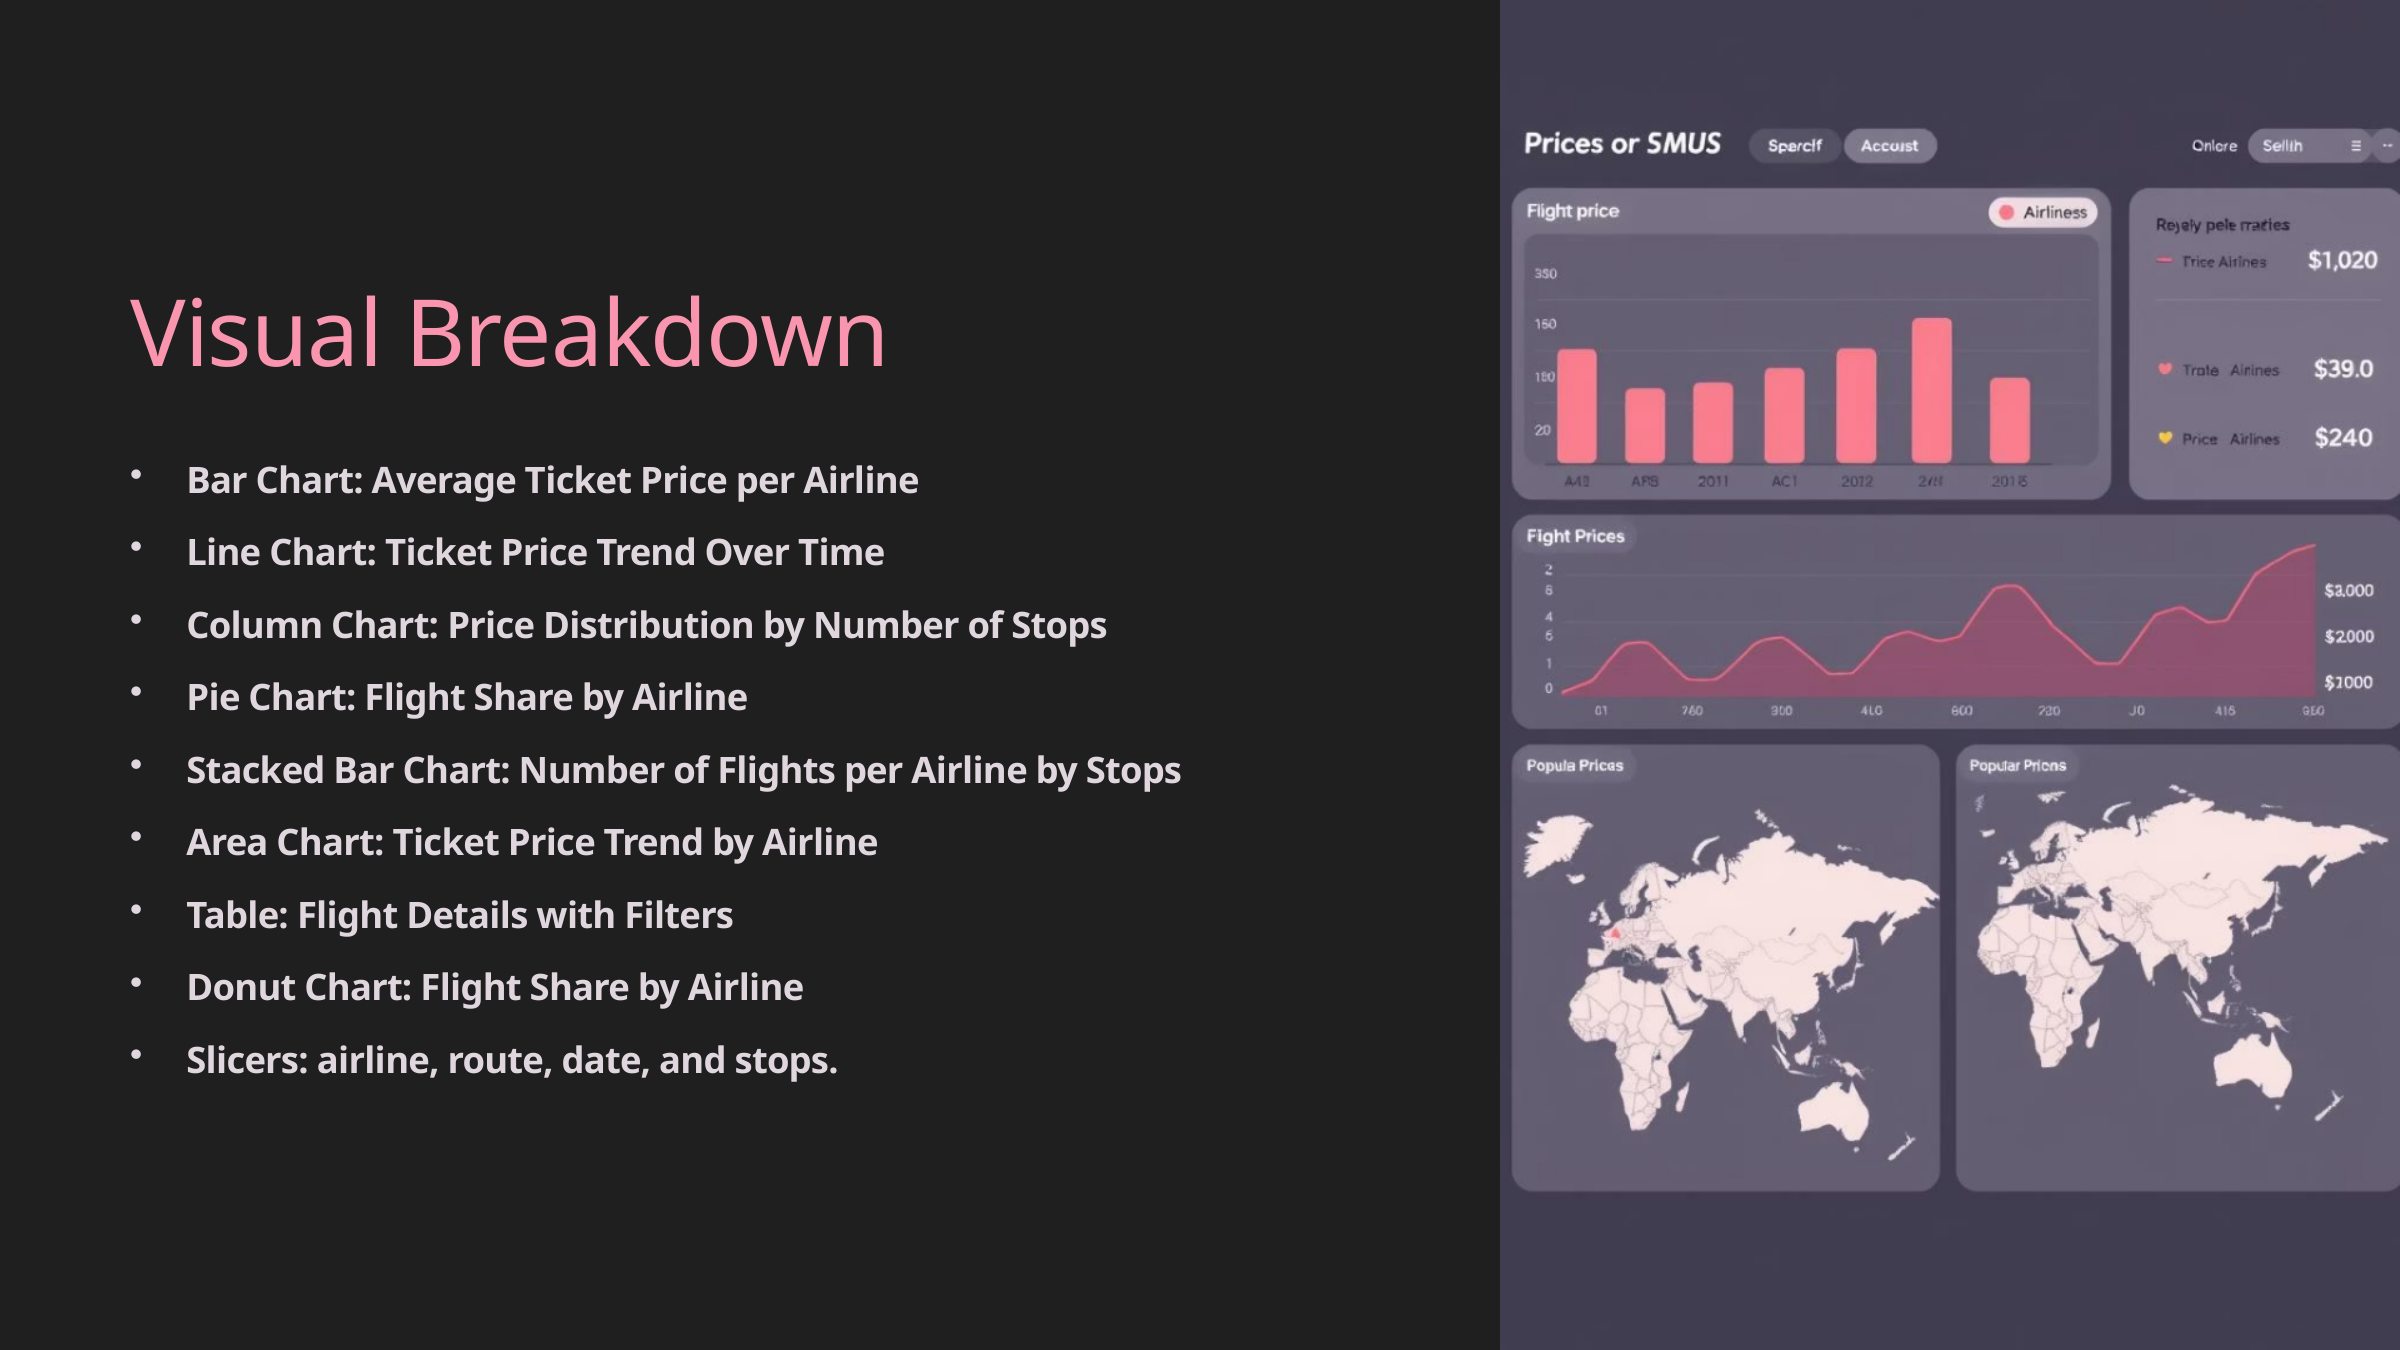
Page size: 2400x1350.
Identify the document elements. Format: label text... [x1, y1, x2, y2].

picture [1499, 0, 2400, 1350]
text_box Pie Chart: Flight Share by Airline [130, 658, 1370, 719]
text_box Column Chart: Price Distribution by Number of Stops [130, 586, 1370, 646]
text_box Bar Chart: Average Ticket Price per Airline [130, 441, 1370, 501]
text_box Area Chart: Ticket Price Trend by Airline [130, 803, 1370, 864]
text_box Donut Chart: Flight Share by Airline [130, 948, 1370, 1009]
text_box Slicers: airline, route, date, and stops. [130, 1021, 1370, 1081]
text_box Visual Breakdown [130, 269, 1061, 386]
text_box Stacked Bar Chart: Number of Flights per Airline by Stops [130, 731, 1370, 791]
text_box Line Chart: Ticket Price Trend Over Time [130, 513, 1370, 574]
text_box Table: Flight Details with Filters [130, 876, 1370, 936]
